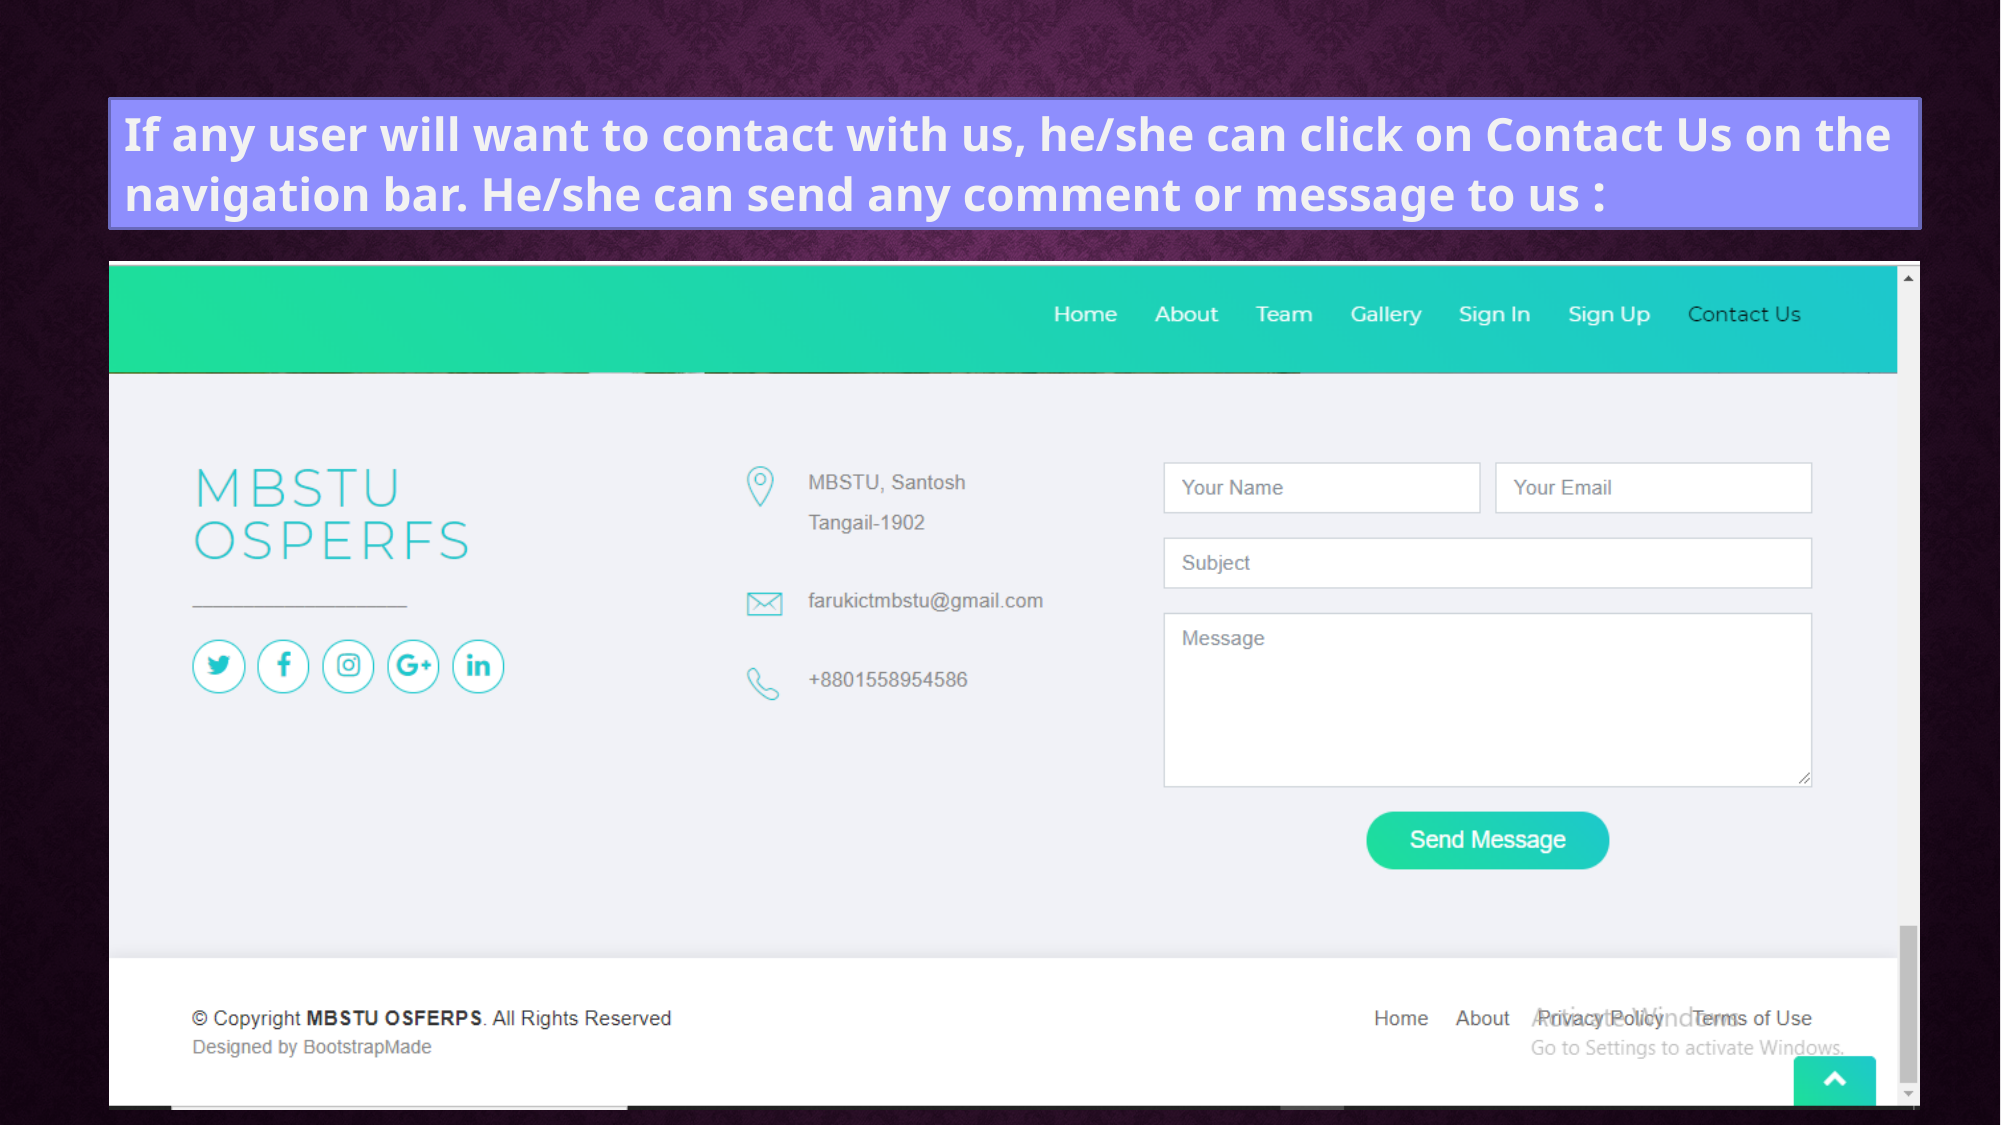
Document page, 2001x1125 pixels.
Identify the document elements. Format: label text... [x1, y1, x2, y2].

text_box If any user will want to contact with us, he/she can click on Contact Us on the navigation bar. He/she can send any comment or message to us : [108, 97, 1922, 230]
picture [108, 260, 1921, 1111]
